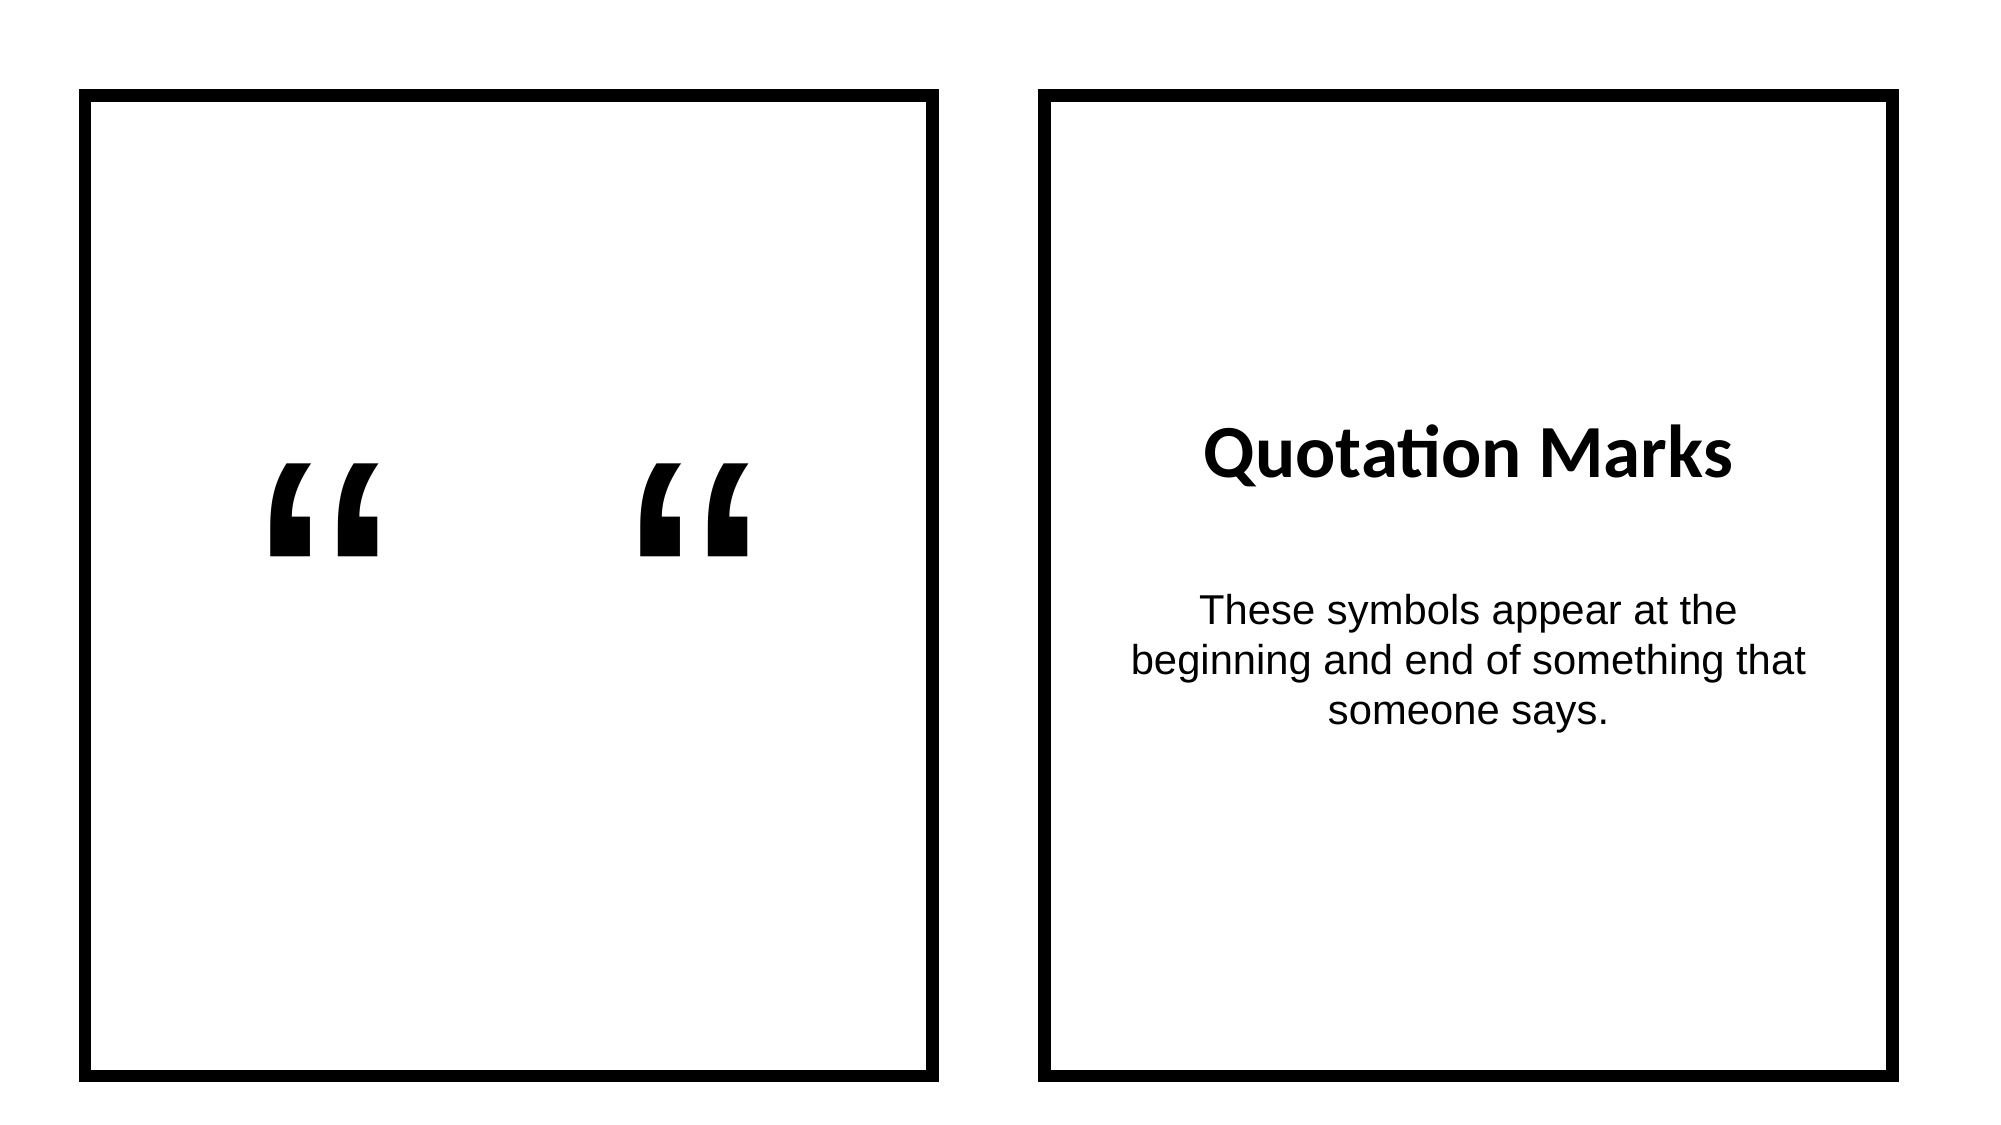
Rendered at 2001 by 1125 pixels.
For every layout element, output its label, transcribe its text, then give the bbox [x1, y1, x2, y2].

text_box “ “ [240, 325, 1143, 841]
text_box [84, 95, 934, 1077]
text_box [1044, 95, 1893, 1077]
text_box Quotation Marks These symbols appear at the beginning and end of something that someone says. [1111, 395, 1825, 830]
